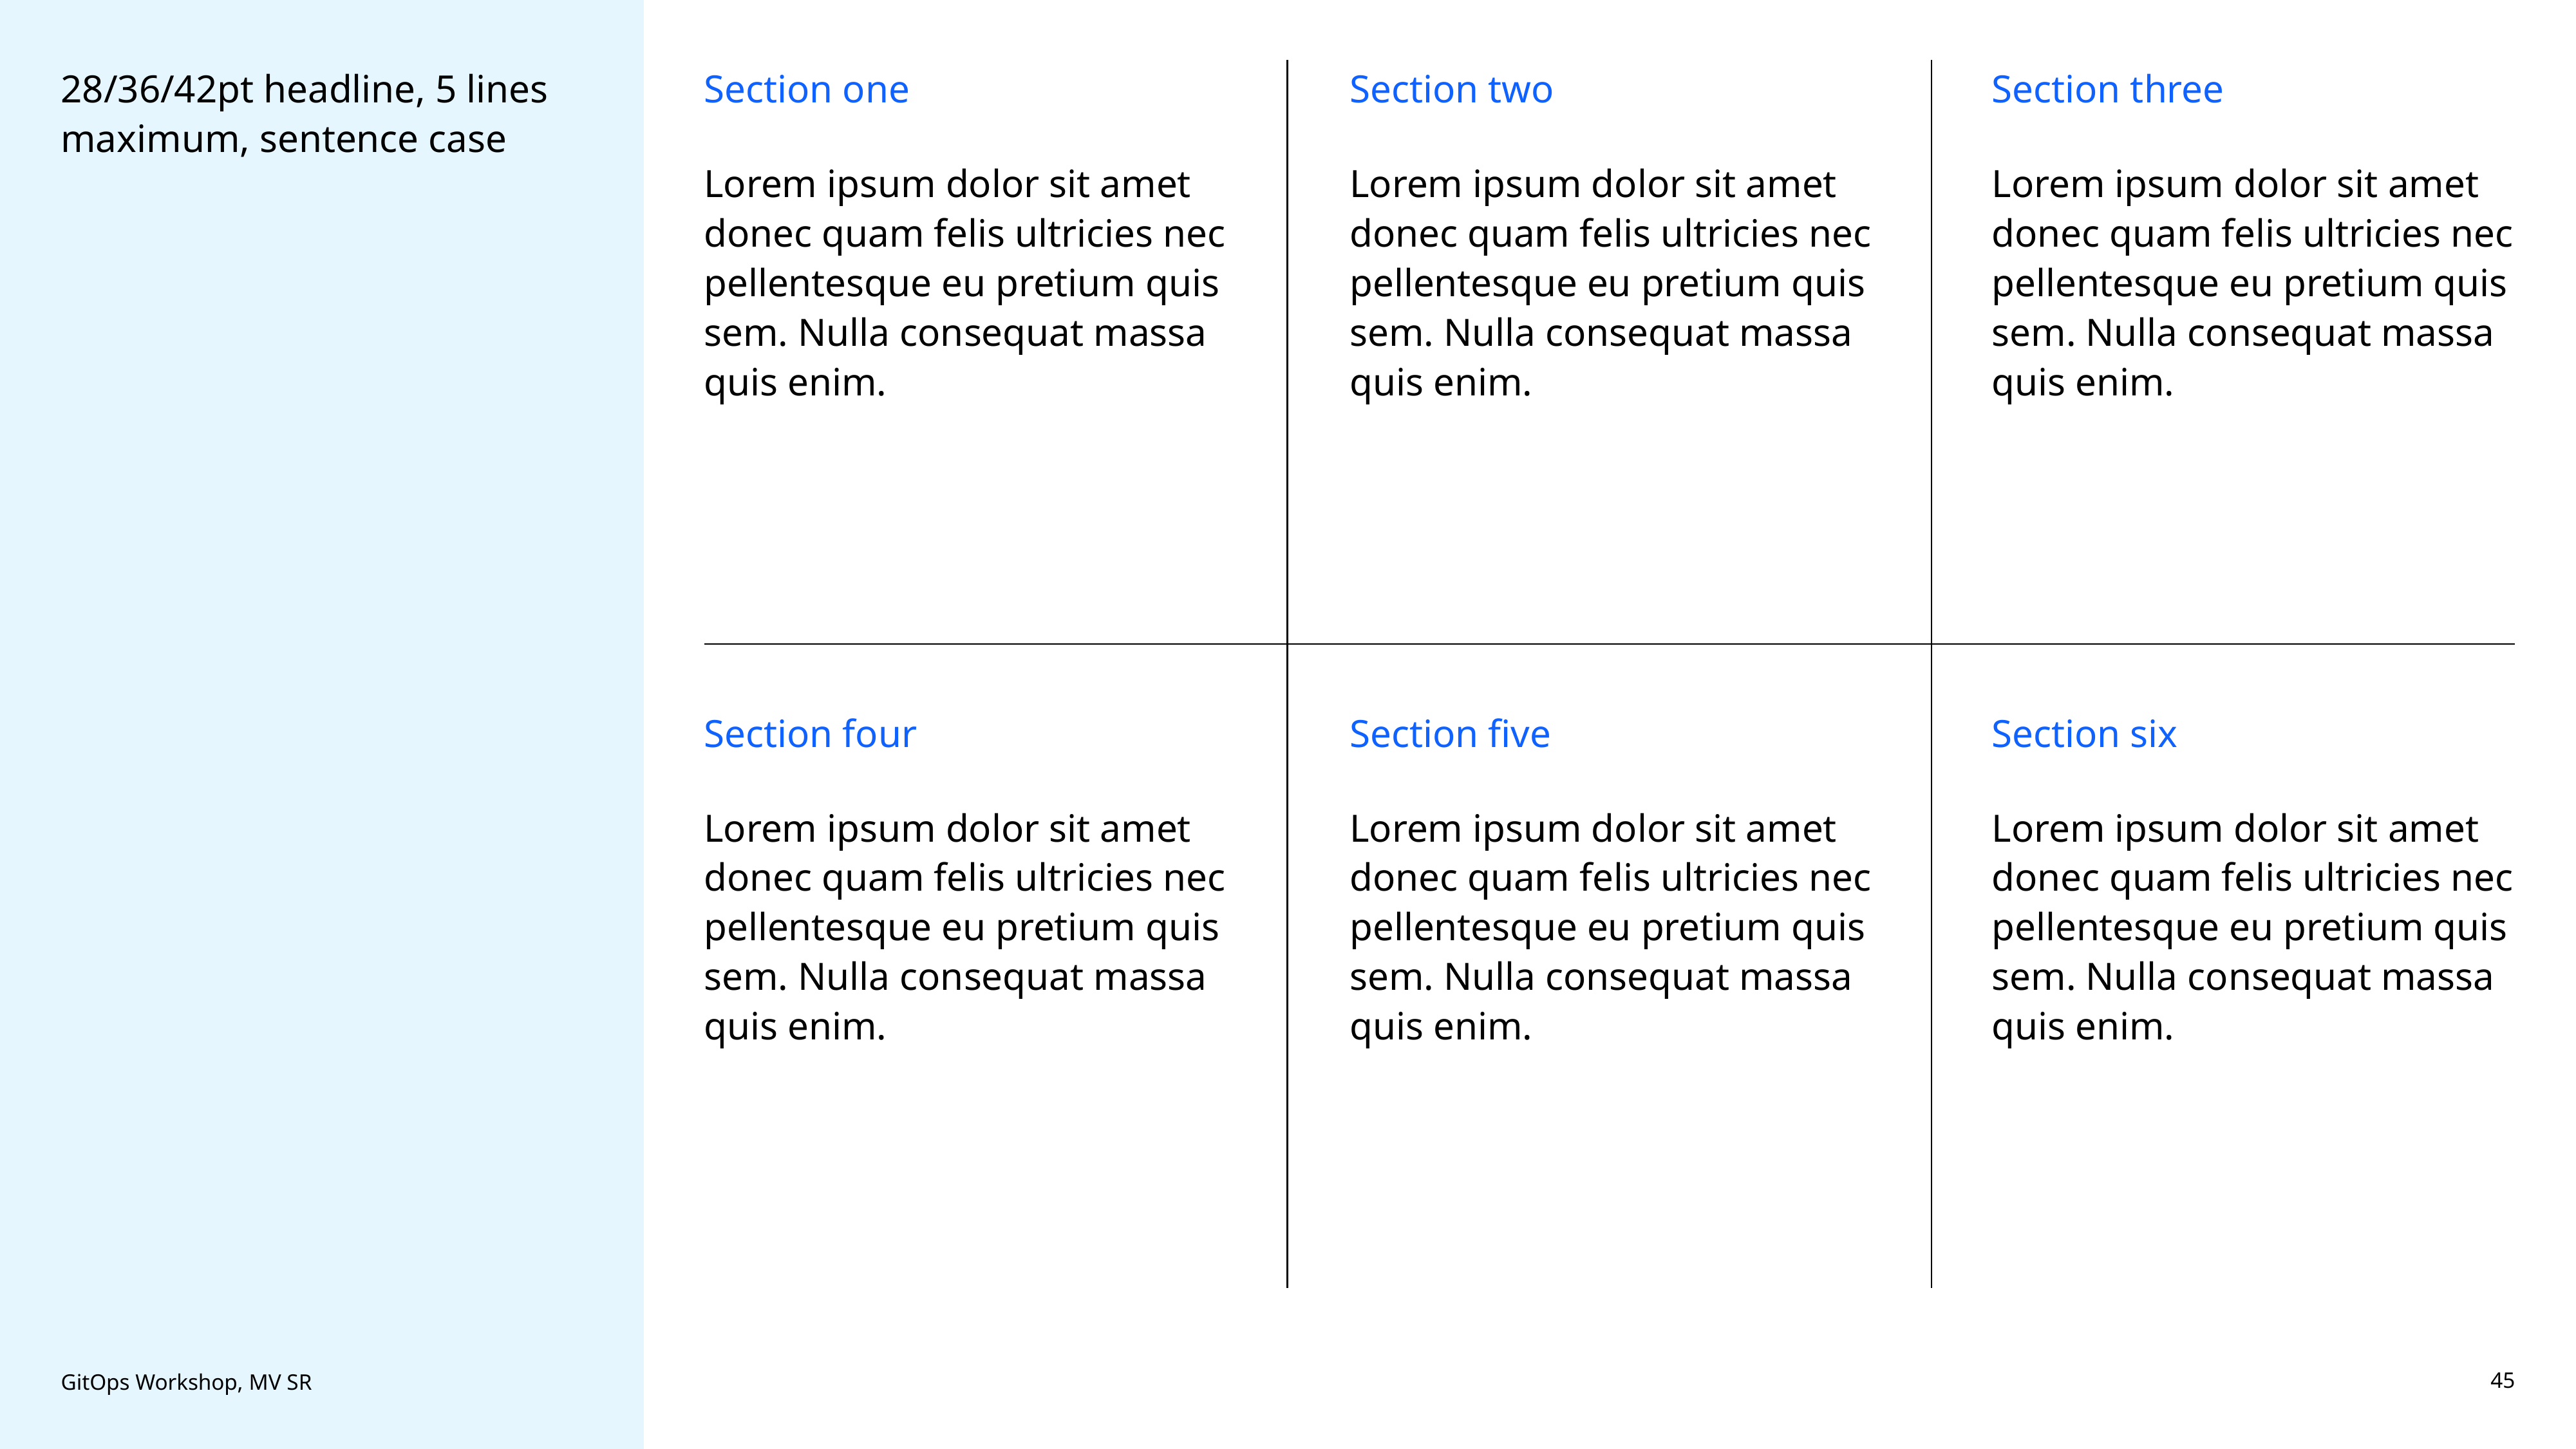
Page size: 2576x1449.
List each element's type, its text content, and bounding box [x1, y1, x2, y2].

list Section three Lorem ipsum dolor sit amet donec quam felis ultricies nec pellentesque eu pretium quis sem. Nulla consequat massa quis enim. [1991, 60, 2515, 585]
list Section two Lorem ipsum dolor sit amet donec quam felis ultricies nec pellentesque eu pretium quis sem. Nulla consequat massa quis enim. [1349, 60, 1874, 585]
list Section six Lorem ipsum dolor sit amet donec quam felis ultricies nec pellentesque eu pretium quis sem. Nulla consequat massa quis enim. [1991, 705, 2515, 1229]
list Section one Lorem ipsum dolor sit amet donec quam felis ultricies nec pellentesque eu pretium quis sem. Nulla consequat massa quis enim. [704, 60, 1228, 585]
list Section five Lorem ipsum dolor sit amet donec quam felis ultricies nec pellentesque eu pretium quis sem. Nulla consequat massa quis enim. [1349, 705, 1874, 1229]
footer GitOps Workshop, MV SR [61, 1354, 585, 1394]
slide_number 45 [2486, 1368, 2515, 1395]
list Section four Lorem ipsum dolor sit amet donec quam felis ultricies nec pellentesque eu pretium quis sem. Nulla consequat massa quis enim. [704, 705, 1228, 1229]
title 28/36/42pt headline, 5 lines maximum, sentence case [60, 60, 584, 484]
text_box [0, 0, 645, 1449]
